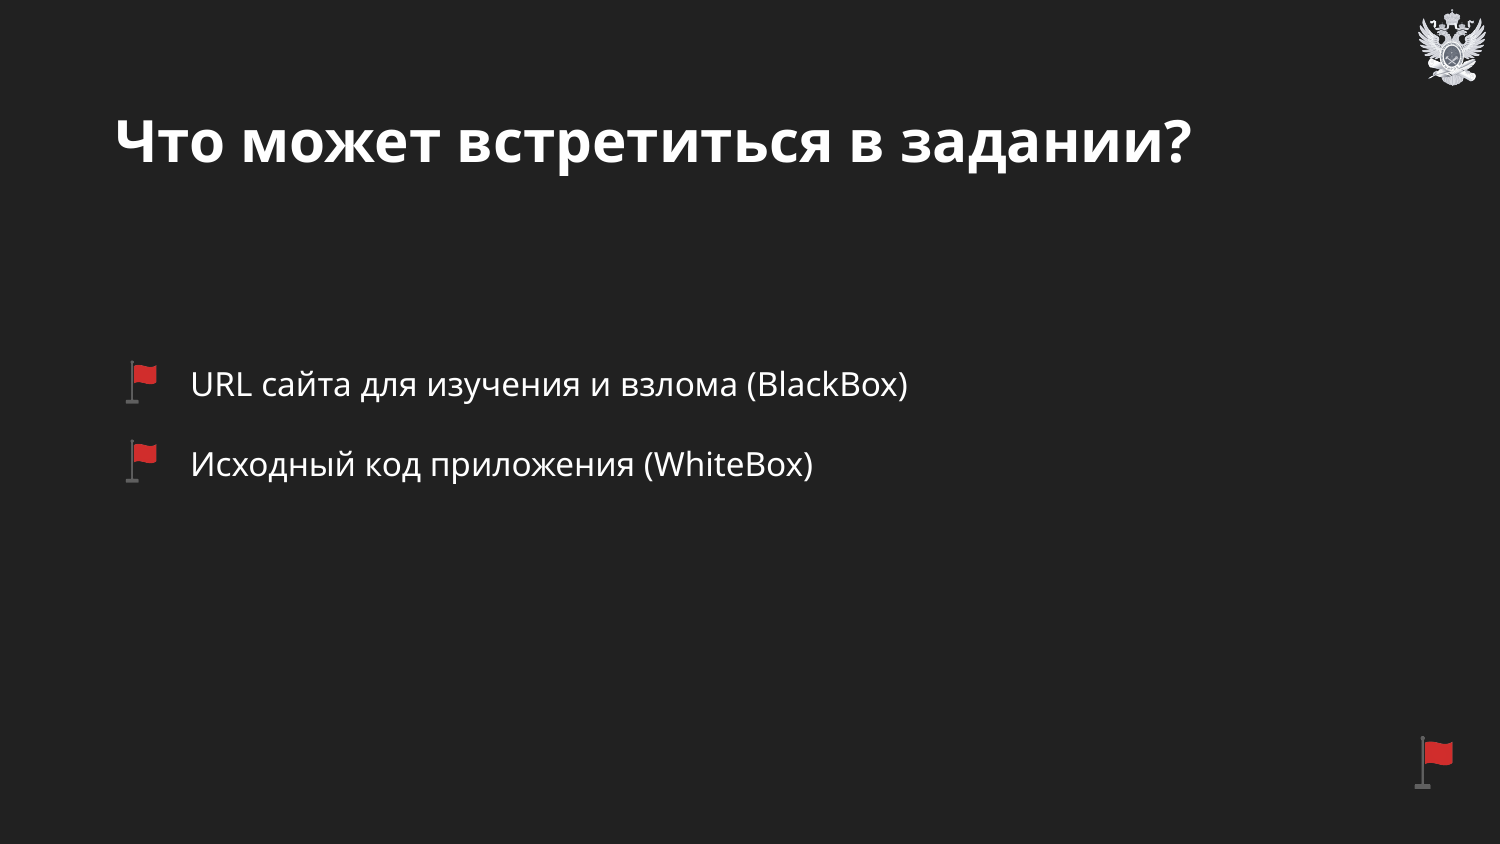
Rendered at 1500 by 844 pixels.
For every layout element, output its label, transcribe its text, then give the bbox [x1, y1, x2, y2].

title URL сайта для изучения и взлома (BlackBox) Исходный код приложения (WhiteBox) [100, 205, 1434, 618]
picture [112, 353, 170, 412]
title Что может встретиться в задании? [100, 40, 1219, 190]
picture [1403, 0, 1500, 97]
picture [1397, 726, 1470, 799]
picture [112, 432, 170, 491]
